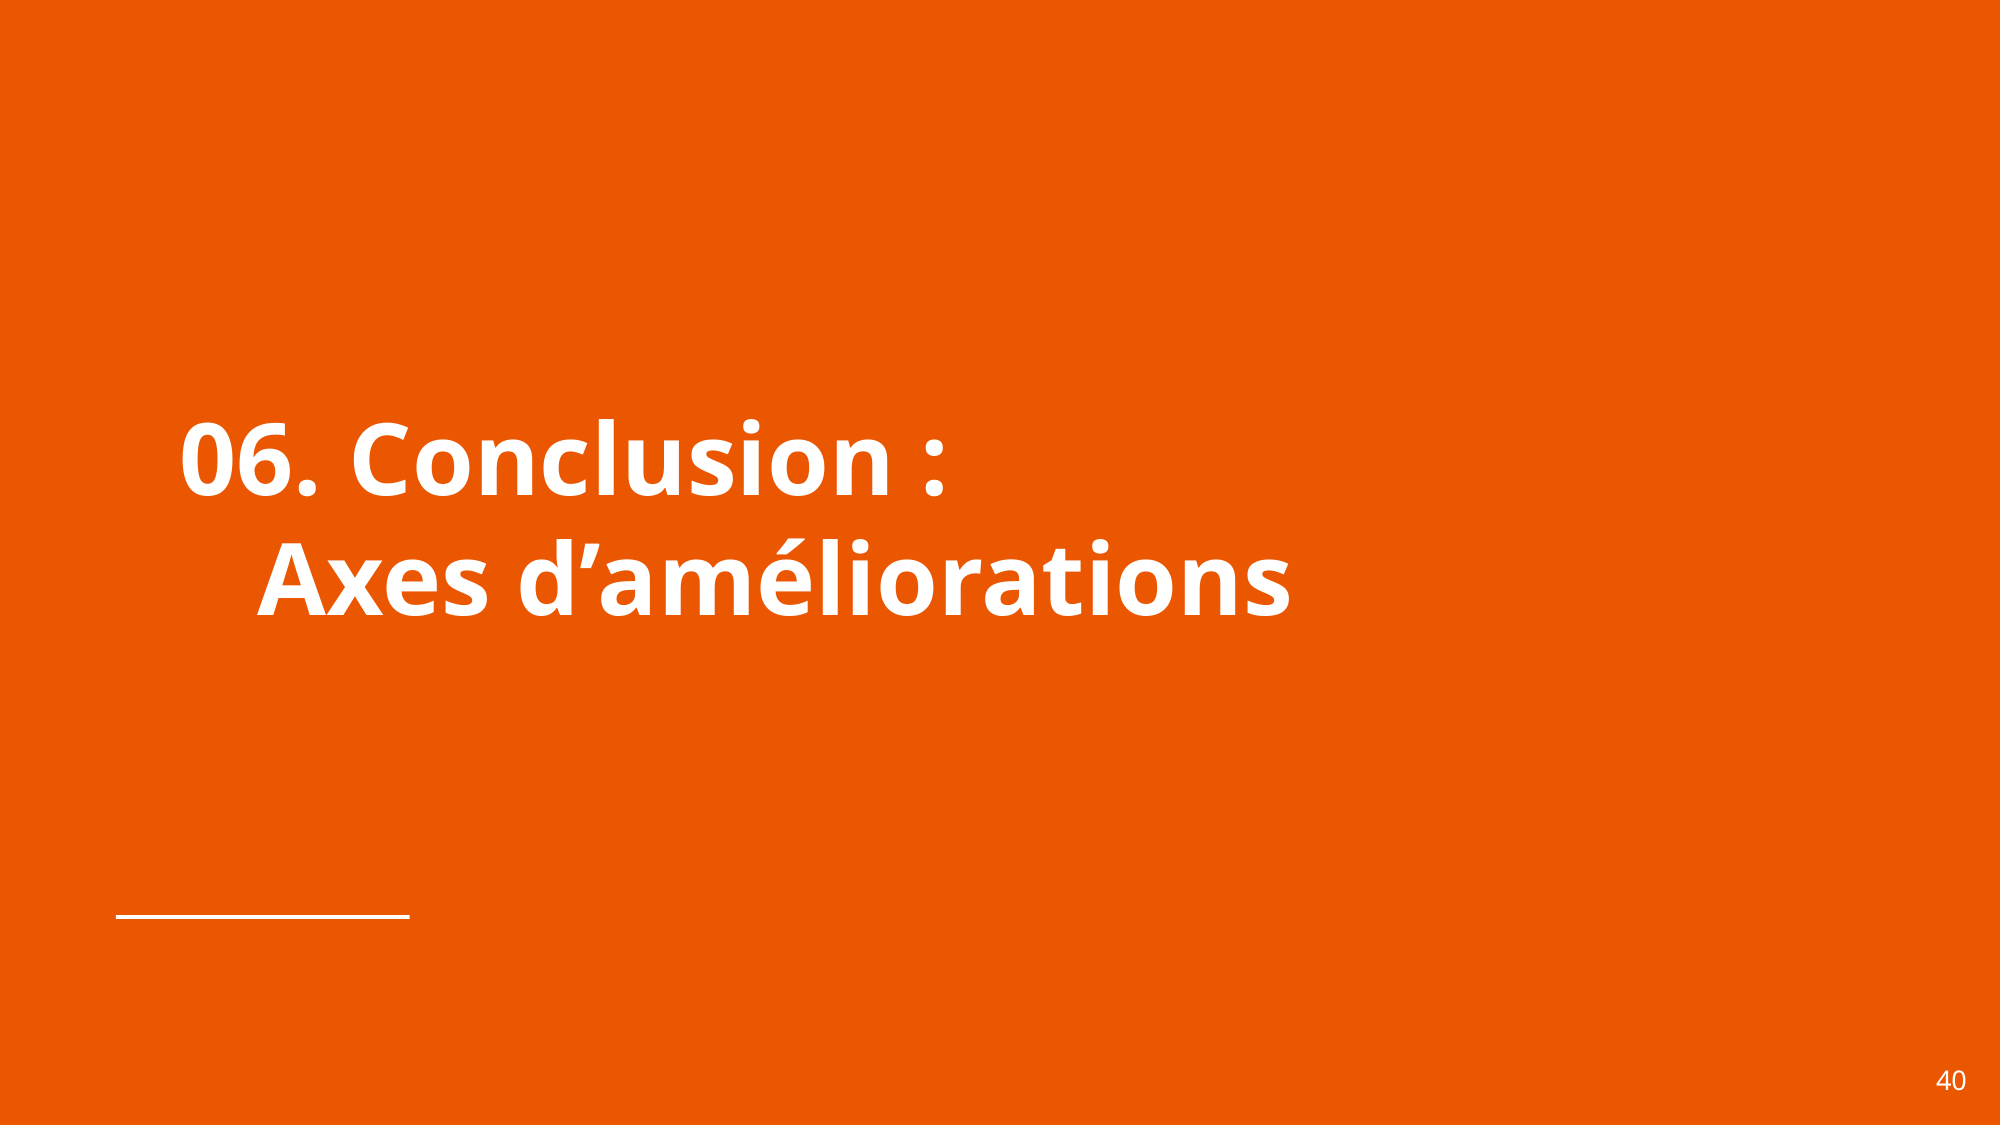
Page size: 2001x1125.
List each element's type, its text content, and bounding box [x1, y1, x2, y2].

title 06. Conclusion : Axes d’améliorations [159, 189, 1696, 842]
slide_number ‹#› [1867, 1038, 1988, 1125]
